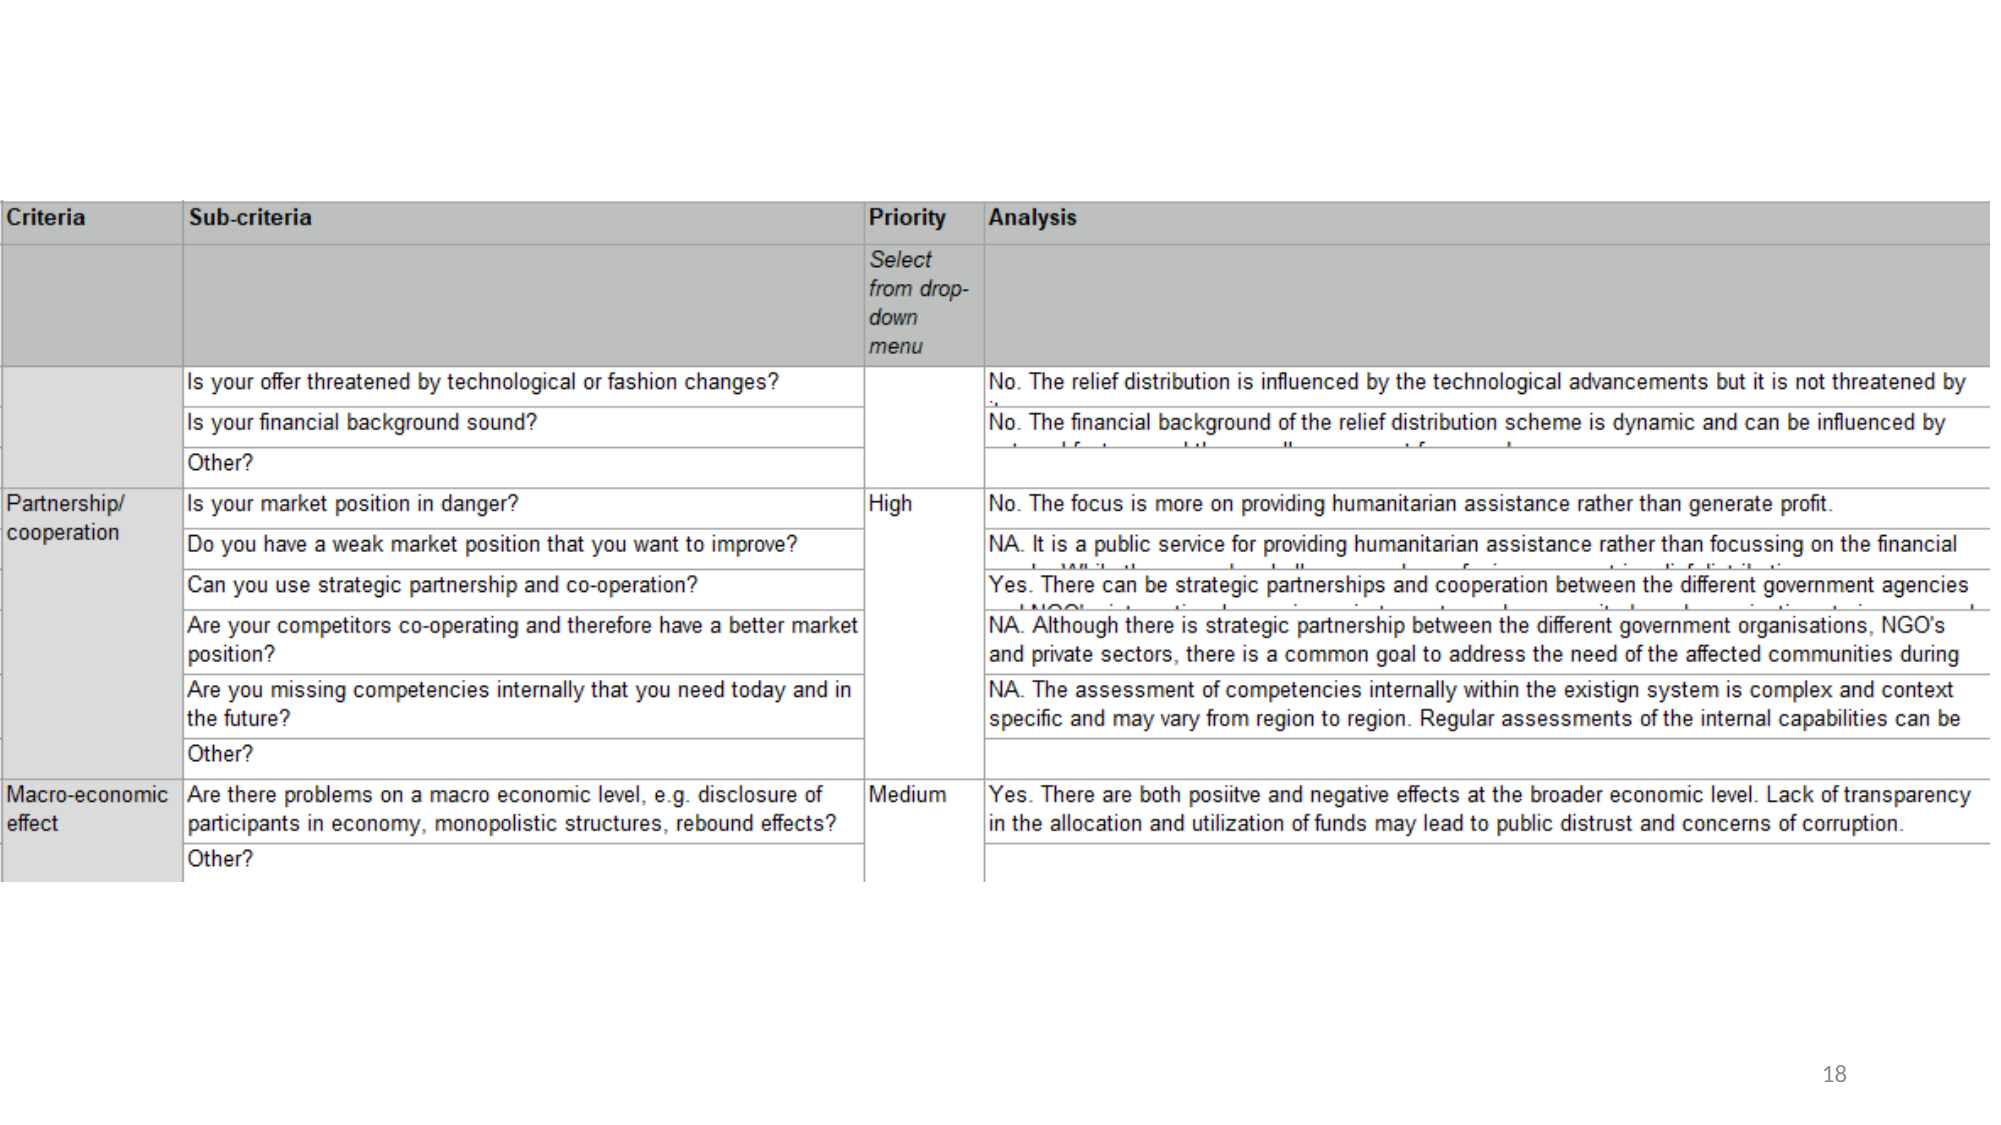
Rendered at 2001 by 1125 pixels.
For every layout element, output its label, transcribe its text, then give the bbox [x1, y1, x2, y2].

slide_number 18 [1412, 1042, 1863, 1103]
picture [0, 200, 1990, 882]
